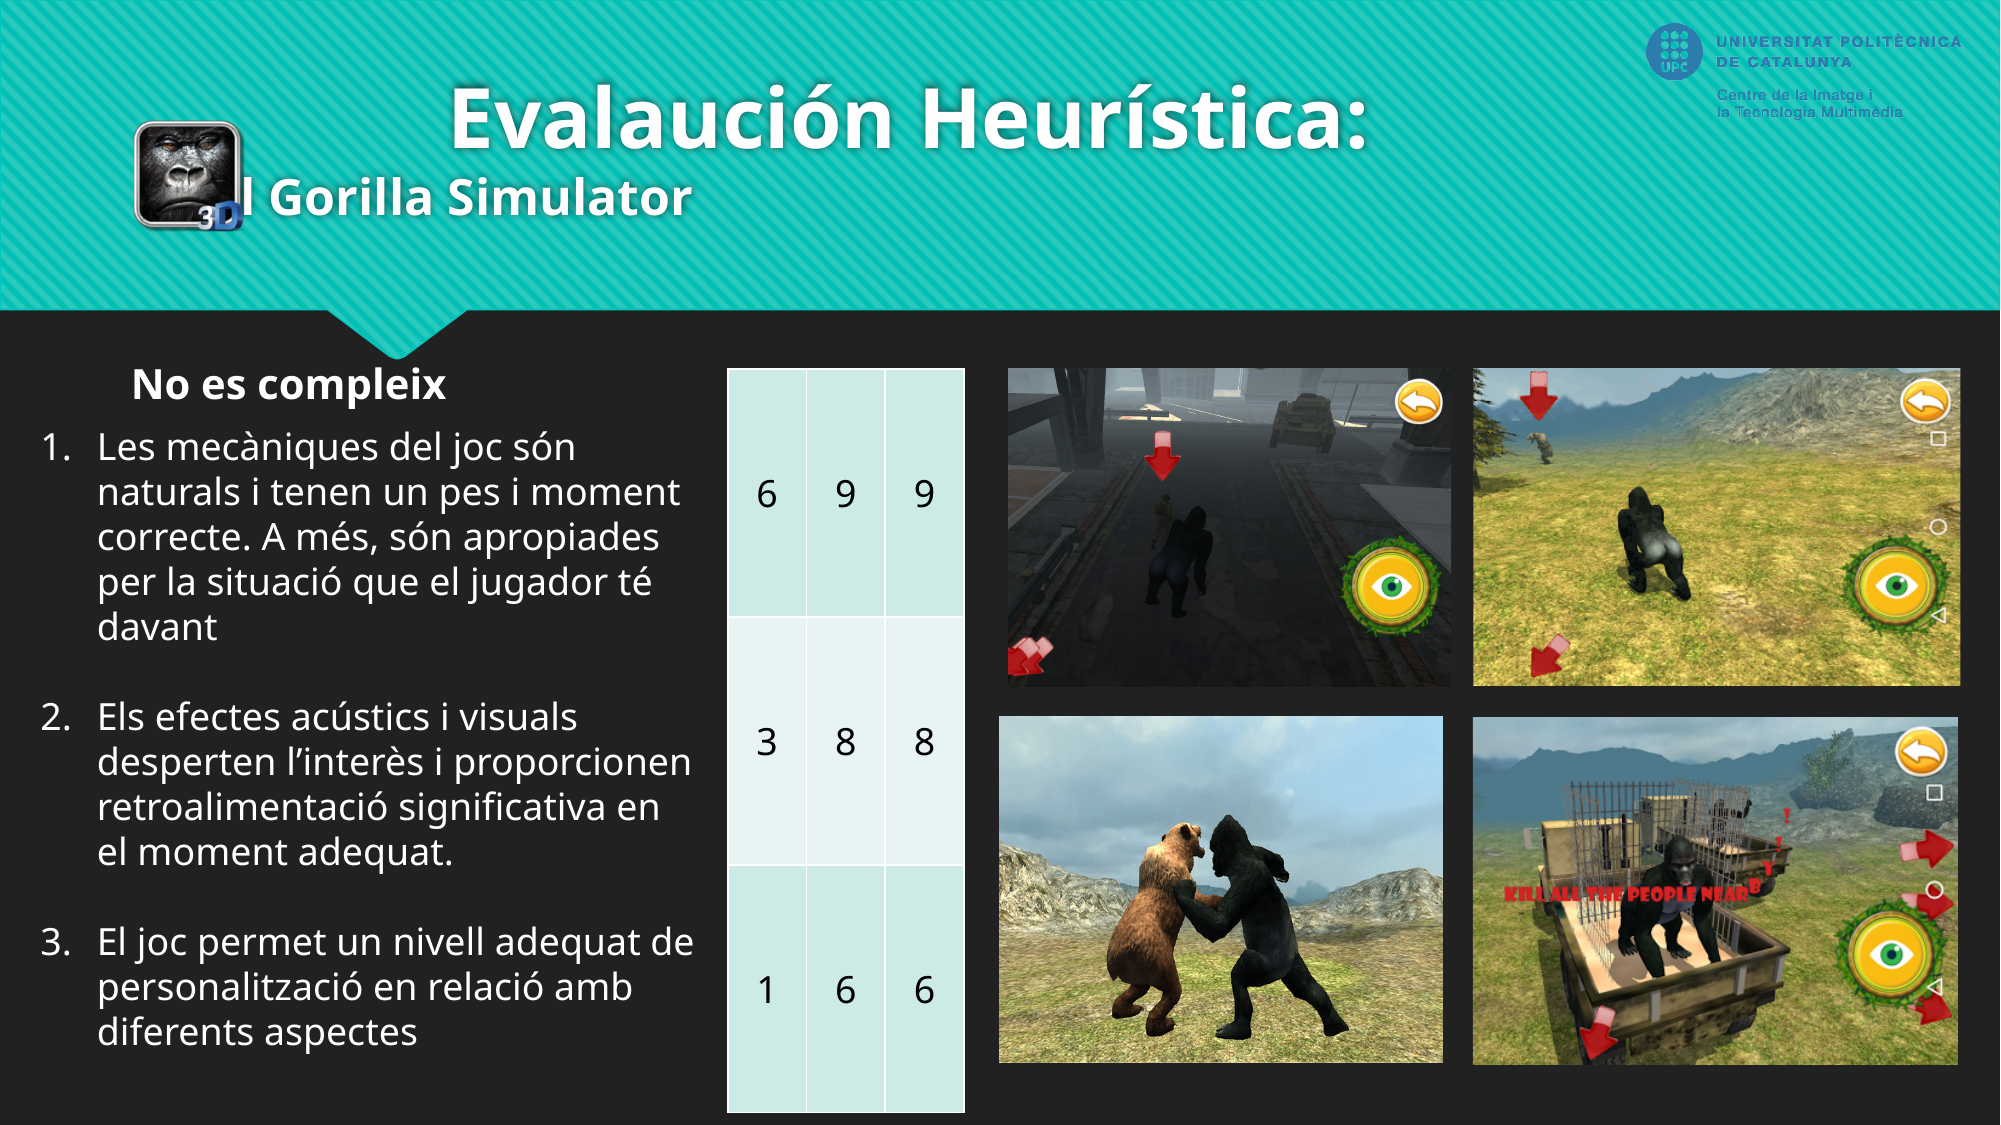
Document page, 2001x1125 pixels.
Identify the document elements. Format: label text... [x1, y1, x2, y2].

table_cell 6 [886, 866, 963, 1112]
table_cell 3 [729, 618, 806, 864]
table_header 6 [729, 370, 806, 616]
picture [999, 716, 1444, 1063]
picture [132, 119, 247, 233]
table_cell 8 [886, 618, 963, 864]
title Evalaución Heurística: Real Gorilla Simulator [132, 73, 1902, 233]
picture [1646, 23, 1961, 120]
table_header 9 [807, 370, 884, 616]
picture [1472, 717, 1961, 1067]
picture [1007, 368, 1452, 687]
text_box Les mecàniques del joc són naturals i tenen un pes i moment correcte. A més, són apropiades per la situació que el jugador té davant Els efectes acústics i visuals desperten l’interès i proporcionen retroalimentació significativa en el moment adequat. El joc permet un nivell adequat de personalització en relació amb diferents aspectes [25, 415, 712, 1061]
picture [1473, 368, 1961, 686]
text_box No es compleix [116, 350, 712, 415]
table_header 9 [886, 370, 963, 616]
table_cell 8 [807, 618, 884, 864]
table_cell 6 [807, 866, 884, 1112]
table_cell 1 [729, 866, 806, 1112]
